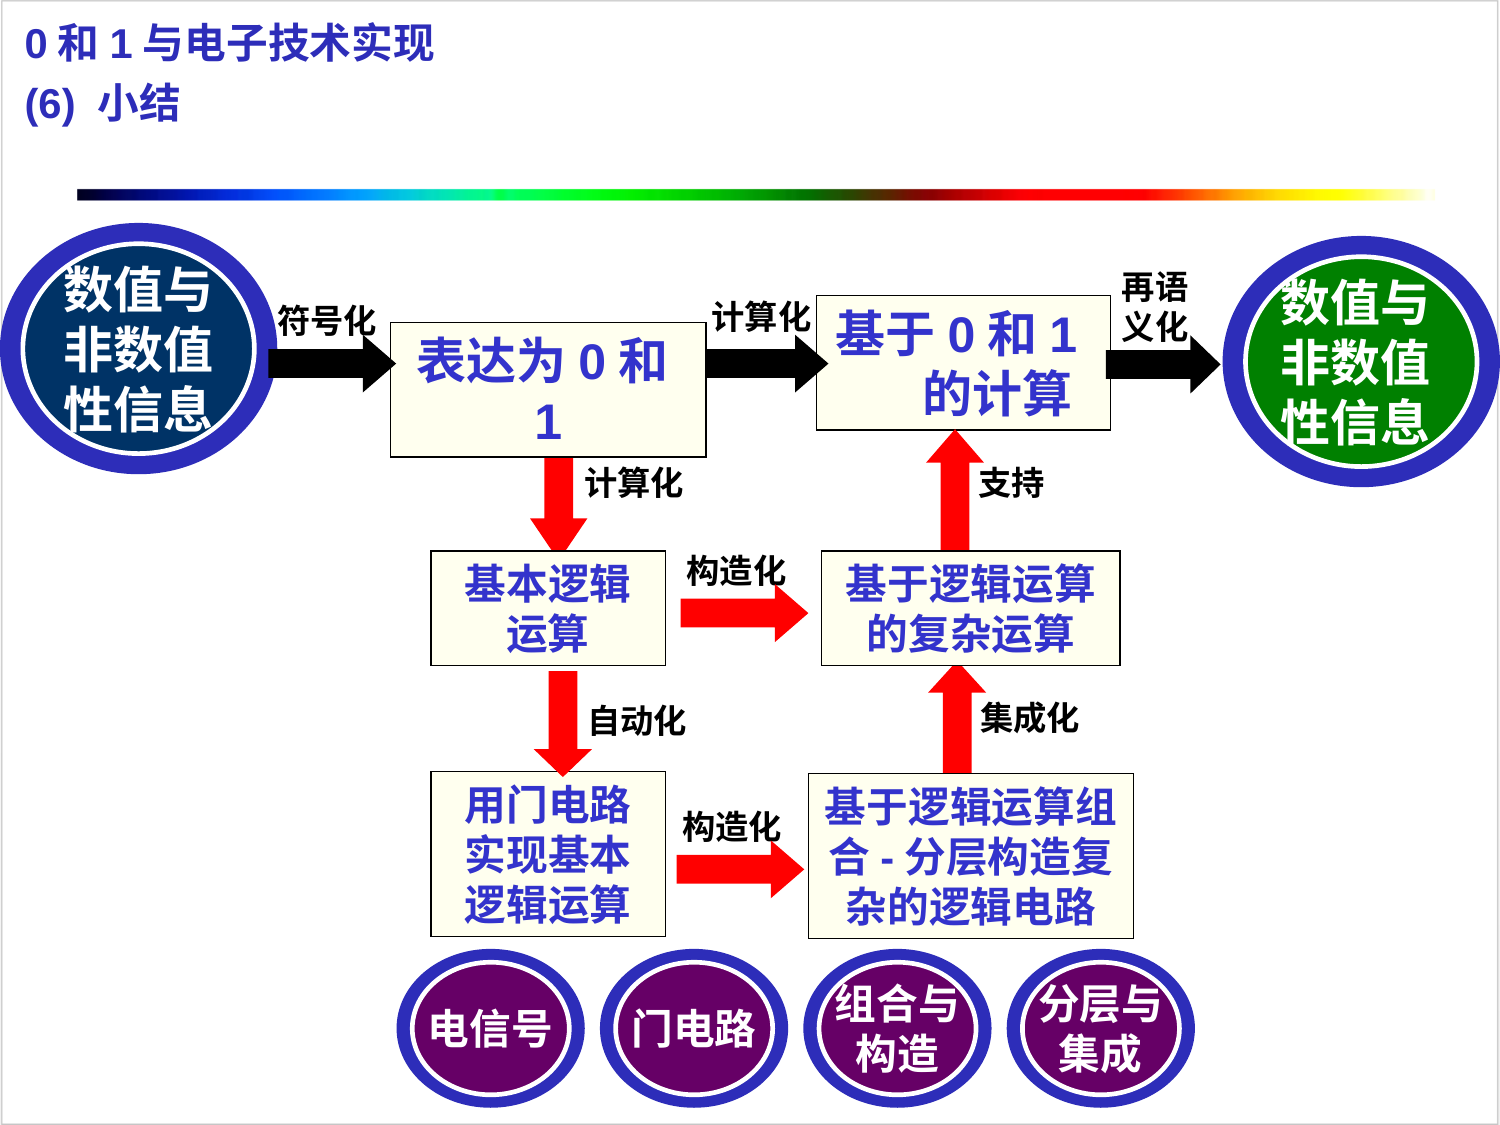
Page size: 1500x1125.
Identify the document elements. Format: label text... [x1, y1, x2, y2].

text_box [929, 666, 982, 773]
text_box 0和1与电子技术实现 (6) 小结 [9, 0, 450, 135]
text_box 基于0和1 的计算 [816, 295, 1111, 430]
picture [379, 348, 390, 358]
text_box [681, 585, 808, 641]
picture [706, 344, 795, 349]
text_box 构造化 [671, 542, 802, 598]
text_box 基于逻辑运算组合-分层构造复杂的逻辑电路 [808, 773, 1134, 939]
text_box 支持 [963, 454, 1060, 509]
text_box 集成化 [965, 689, 1096, 745]
text_box 构造化 [667, 799, 798, 854]
text_box 基于逻辑运算的复杂运算 [821, 550, 1121, 666]
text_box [803, 948, 992, 1108]
text_box [535, 671, 591, 776]
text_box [1222, 235, 1500, 488]
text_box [396, 948, 586, 1108]
text_box [282, 336, 396, 391]
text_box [0, 222, 278, 475]
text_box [599, 948, 789, 1108]
text_box 自动化 [572, 693, 702, 748]
text_box [531, 458, 586, 550]
picture [0, 0, 1500, 1125]
text_box [927, 430, 976, 550]
text_box [1106, 337, 1217, 392]
text_box 计算化 [696, 288, 827, 344]
text_box 用门电路实现基本逻辑运算 [430, 771, 666, 937]
text_box 符号化 [282, 292, 392, 348]
text_box 再语义化 [1107, 259, 1211, 354]
picture [806, 344, 816, 352]
text_box [706, 336, 828, 391]
text_box 计算化 [569, 458, 699, 509]
text_box 表达为0和1 [390, 322, 706, 458]
text_box [677, 842, 804, 897]
text_box 基本逻辑运算 [430, 550, 666, 666]
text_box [1006, 948, 1196, 1108]
